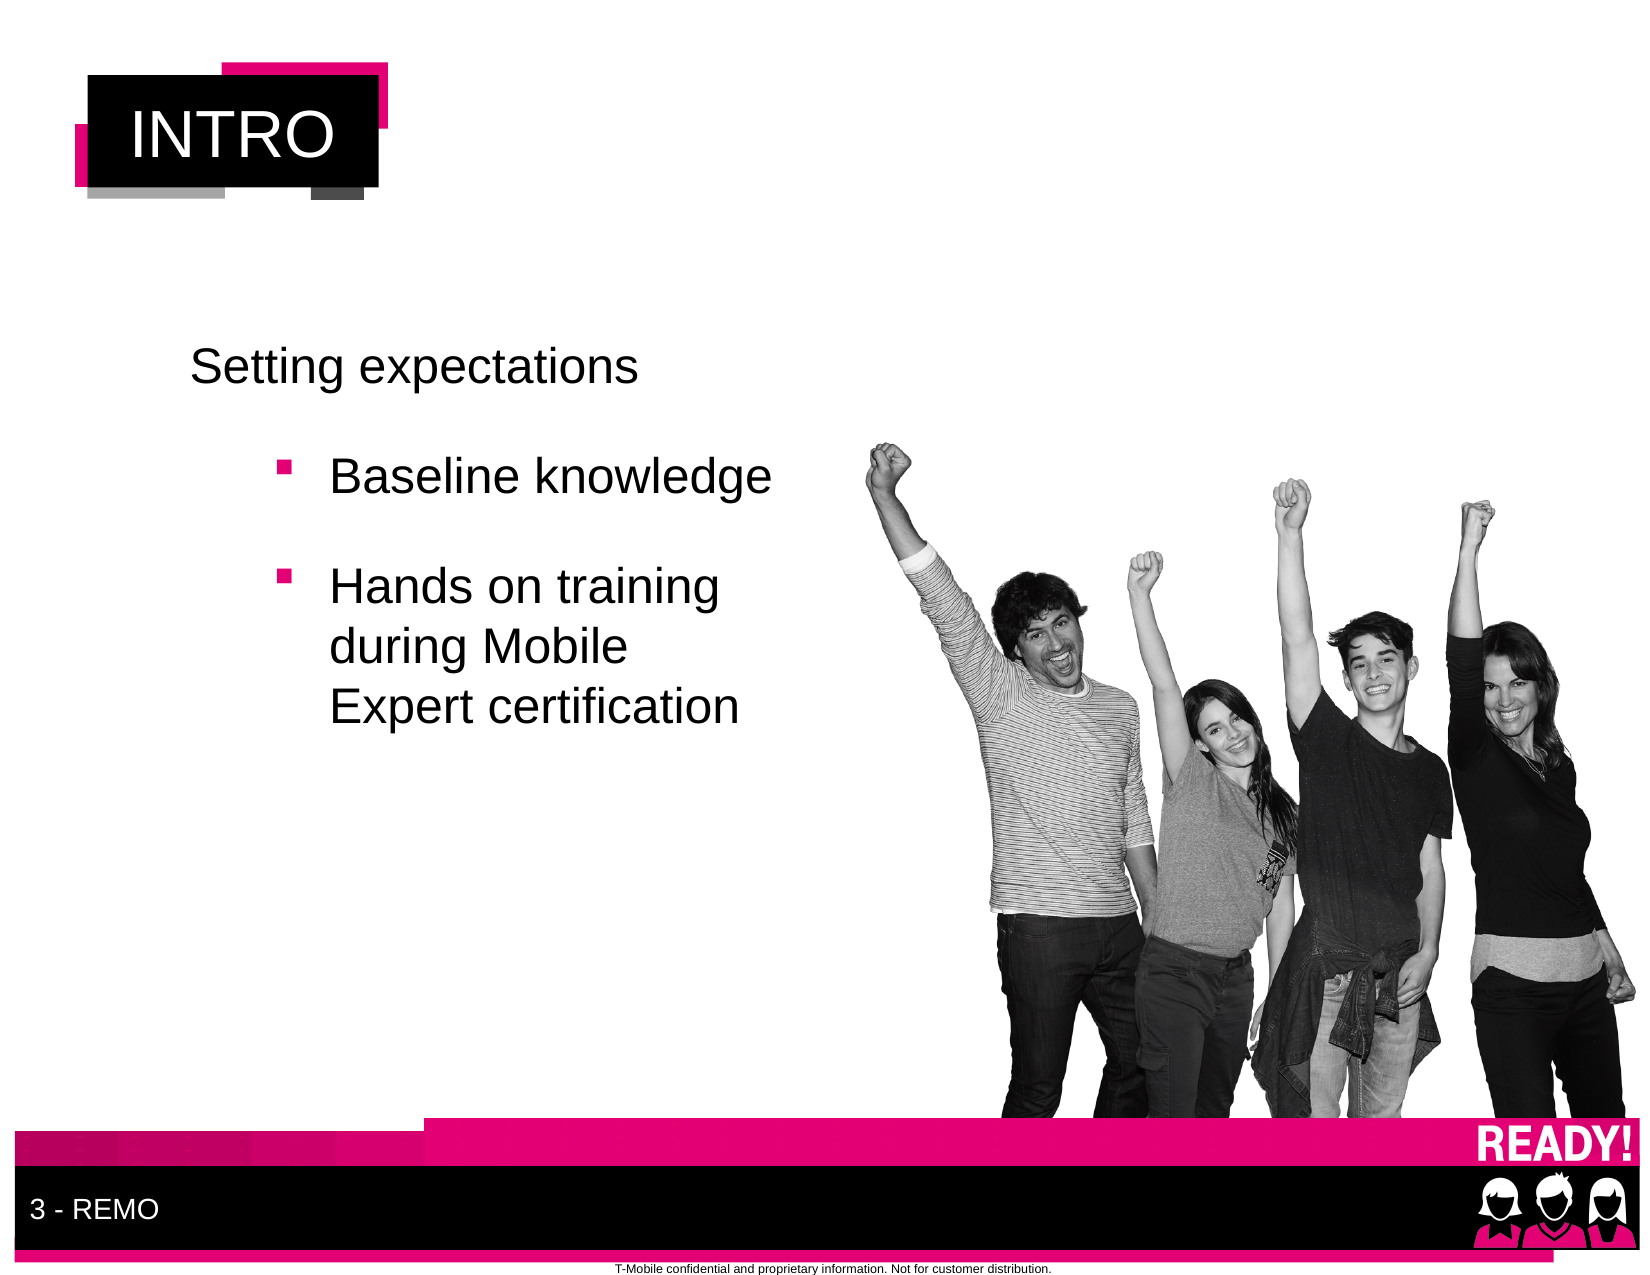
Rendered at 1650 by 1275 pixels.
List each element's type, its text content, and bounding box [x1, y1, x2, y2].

text_box Setting expectations Baseline knowledge Hands on training during Mobile Expert certification [174, 325, 866, 741]
picture [864, 441, 1636, 1105]
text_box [14, 1105, 1648, 1275]
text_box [74, 62, 389, 201]
